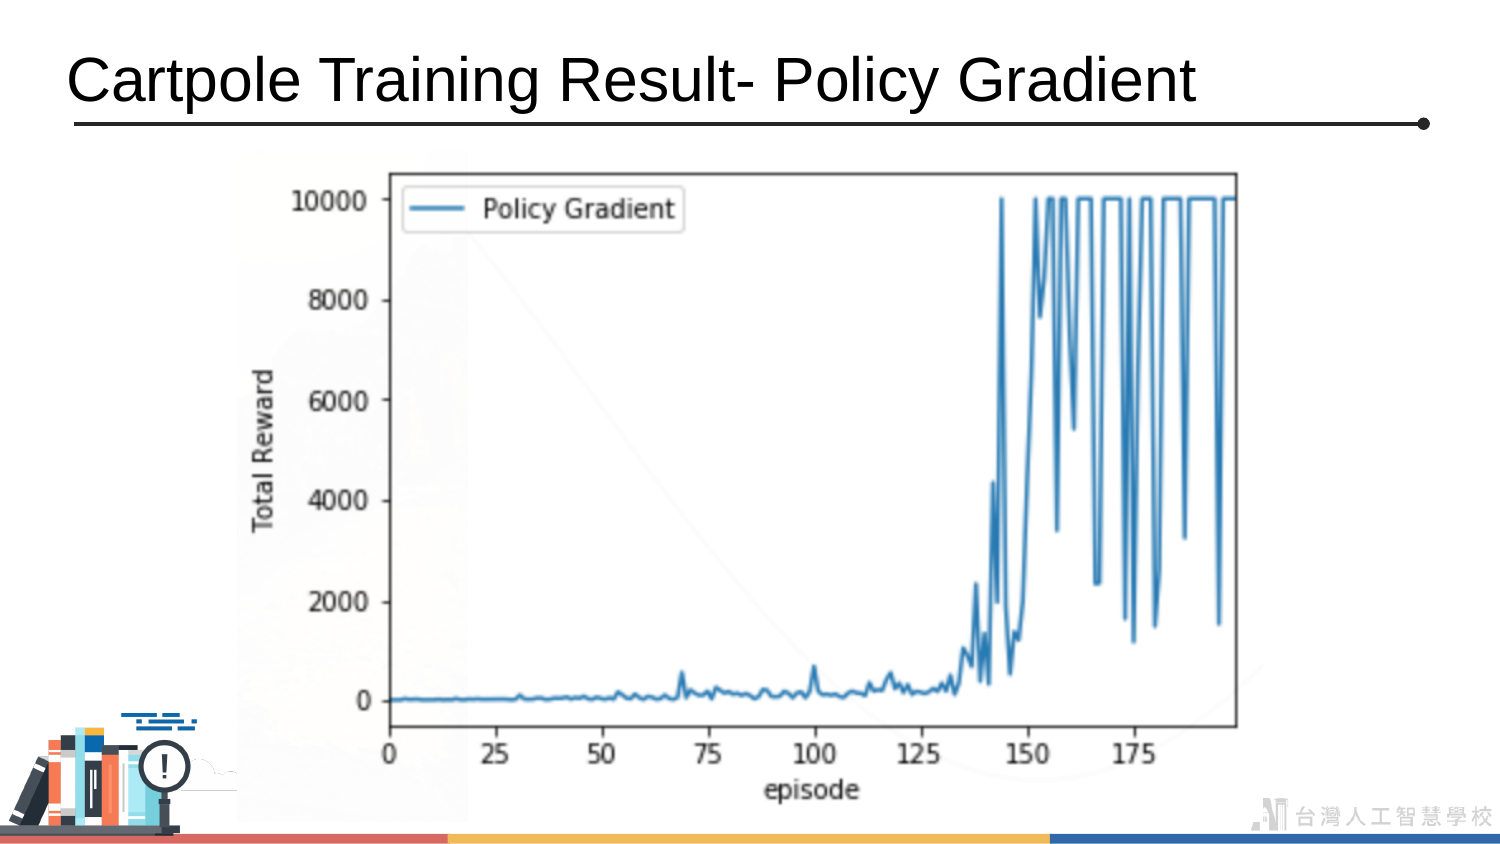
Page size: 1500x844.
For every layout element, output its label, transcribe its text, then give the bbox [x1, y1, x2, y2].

picture [0, 150, 1263, 836]
text_box Cartpole Training Result- Policy Gradient [51, 29, 1449, 124]
